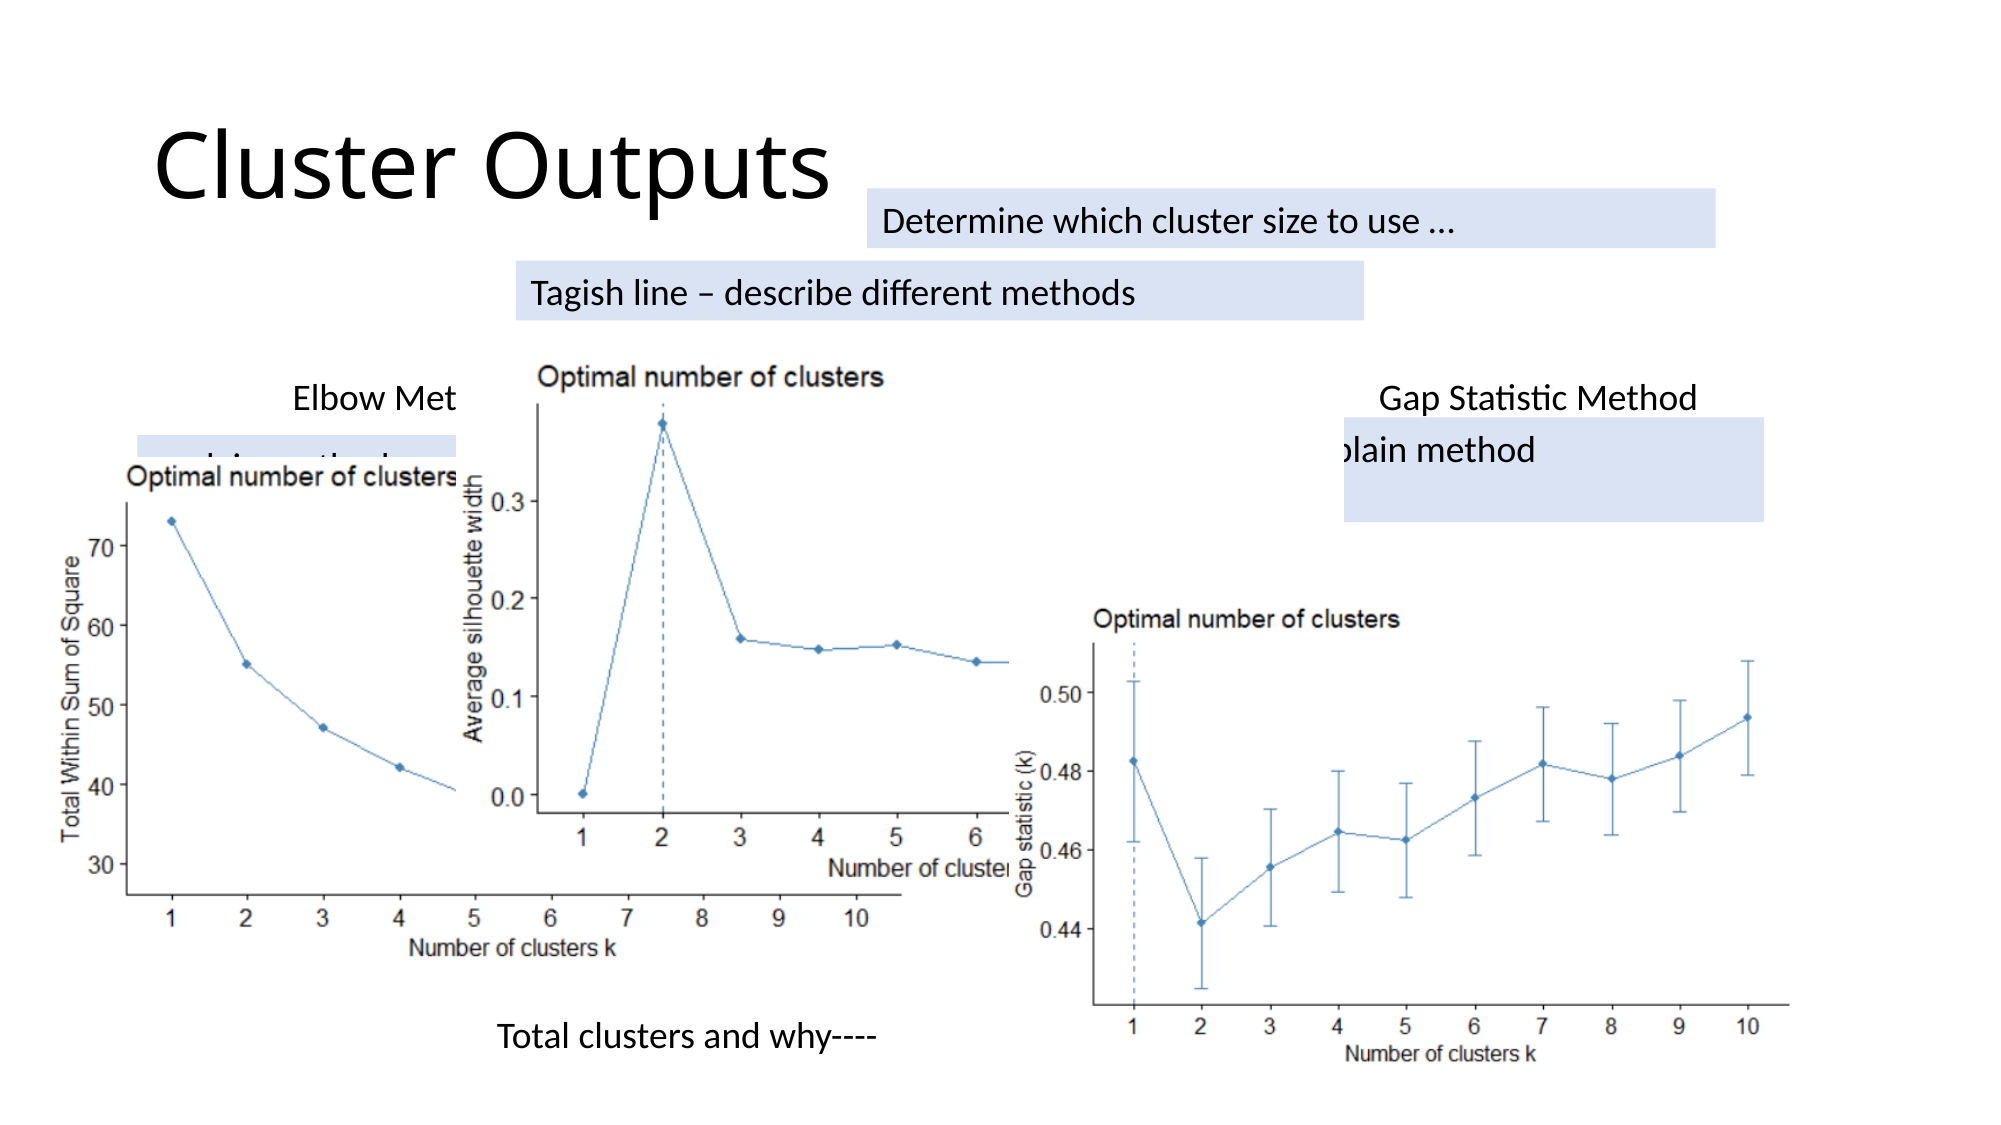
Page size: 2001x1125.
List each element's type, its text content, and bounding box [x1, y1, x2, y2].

title Cluster Outputs [137, 59, 1863, 278]
text_box Gap Statistic Method [1364, 365, 1833, 425]
text_box Elbow Method [277, 365, 456, 425]
picture [53, 354, 1797, 1075]
text_box explain method [137, 435, 456, 457]
text_box Tagish line – describe different methods [515, 260, 1365, 321]
text_box Determine which cluster size to use … [867, 188, 1716, 249]
text_box explain method [1344, 417, 1765, 523]
text_box Total clusters and why---- [482, 1003, 950, 1063]
